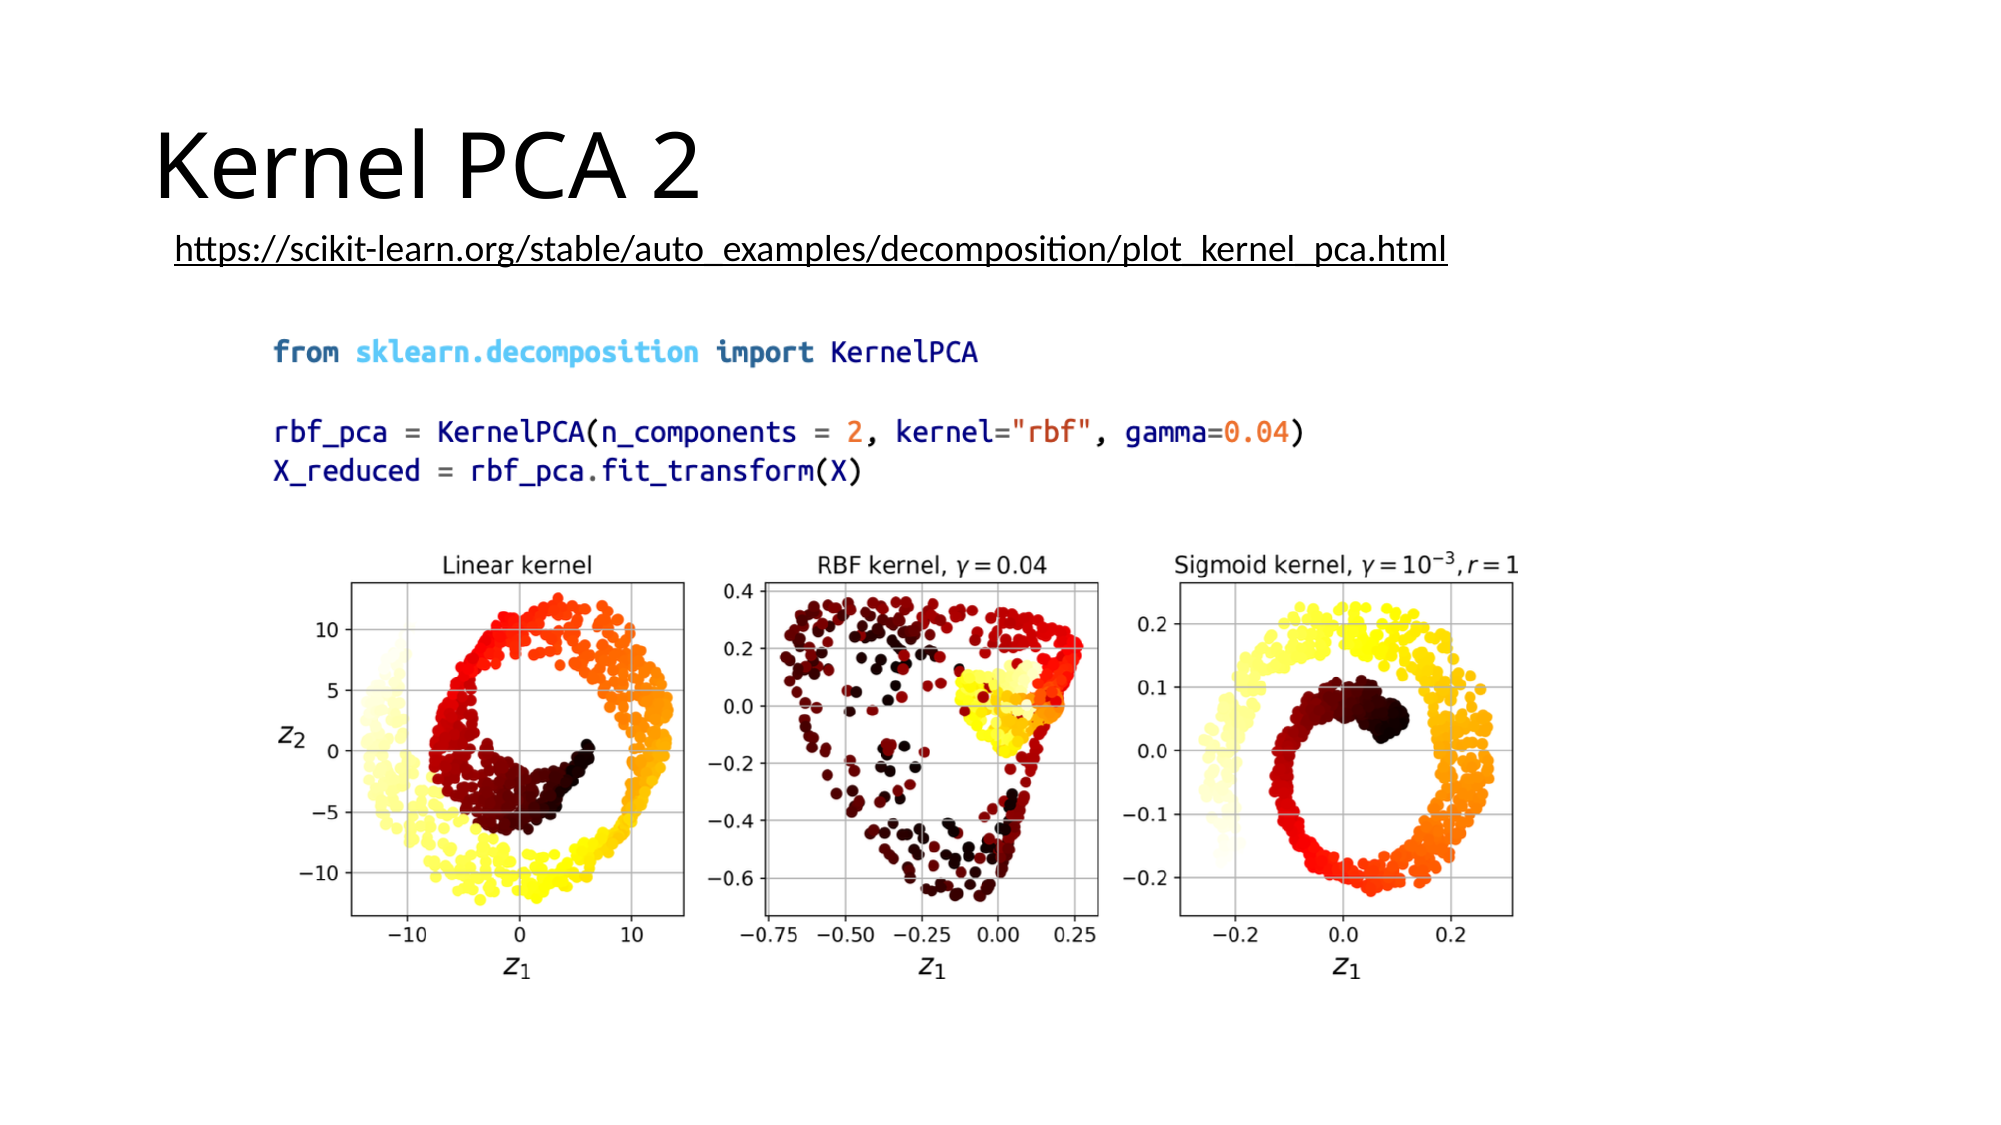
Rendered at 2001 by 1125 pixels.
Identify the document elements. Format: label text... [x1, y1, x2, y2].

text_box https://scikit-learn.org/stable/auto_examples/decomposition/plot_kernel_pca.html [159, 216, 1472, 277]
picture [258, 543, 1534, 990]
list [258, 316, 1326, 505]
title Kernel PCA 2 [137, 59, 1863, 278]
